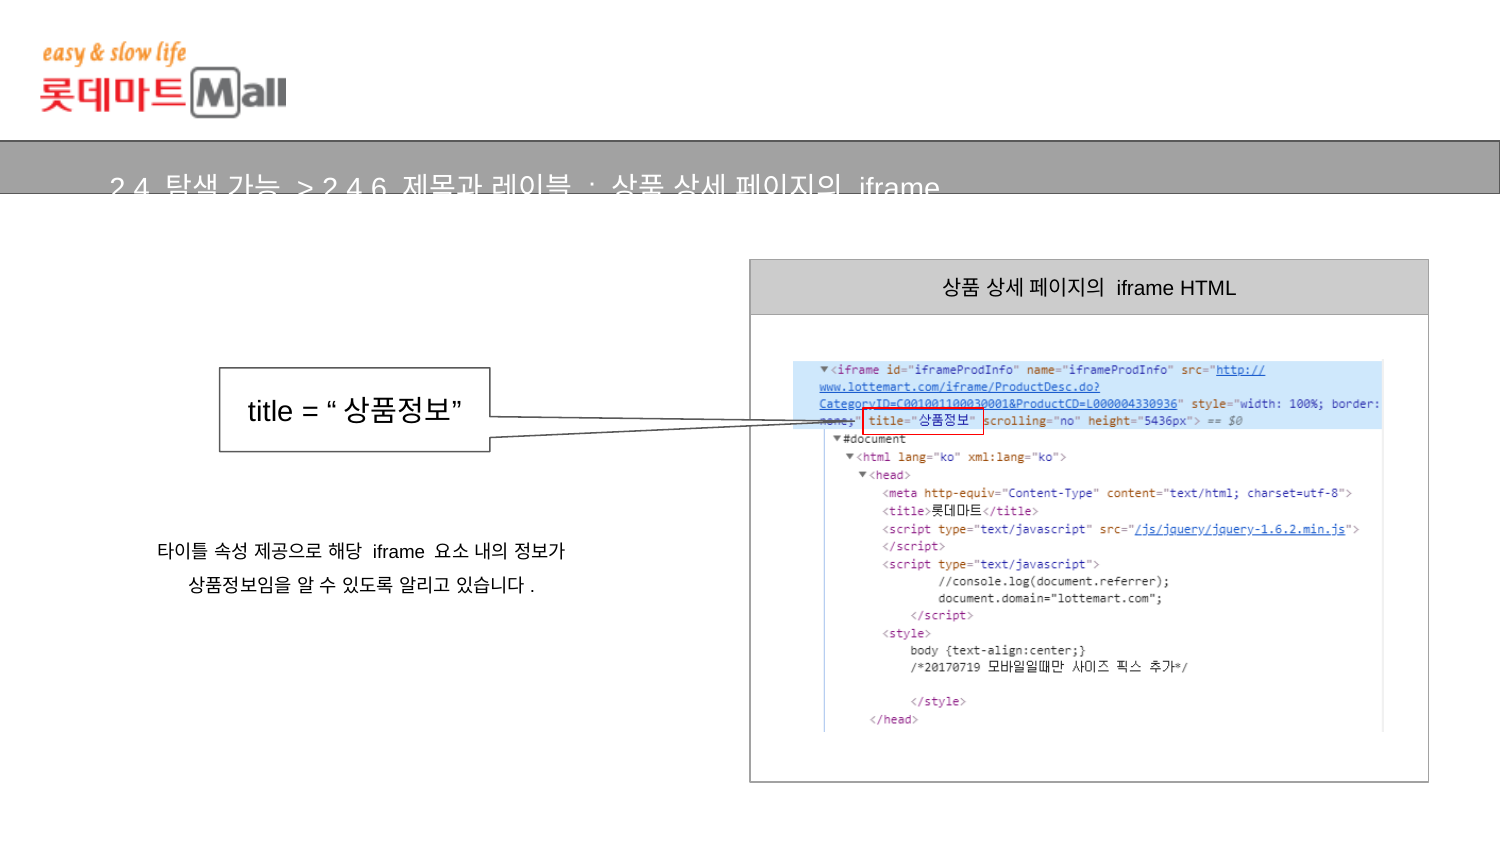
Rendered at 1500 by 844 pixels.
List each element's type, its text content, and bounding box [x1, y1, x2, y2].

text_box [750, 315, 1429, 783]
picture [39, 41, 286, 120]
picture [793, 359, 1384, 733]
text_box 상품 상세 페이지의 iframe HTML [750, 259, 1429, 315]
text_box title = “상품정보” [219, 367, 788, 452]
text_box 2.4 탐색 가능 > 2.4.6 제목과 레이블 : 상품 상세 페이지의 iframe [94, 137, 1406, 199]
text_box 타이틀 속성 제공으로 해당 iframe 요소 내의 정보가 상품정보임을 알 수 있도록 알리고 있습니다. [116, 461, 607, 663]
